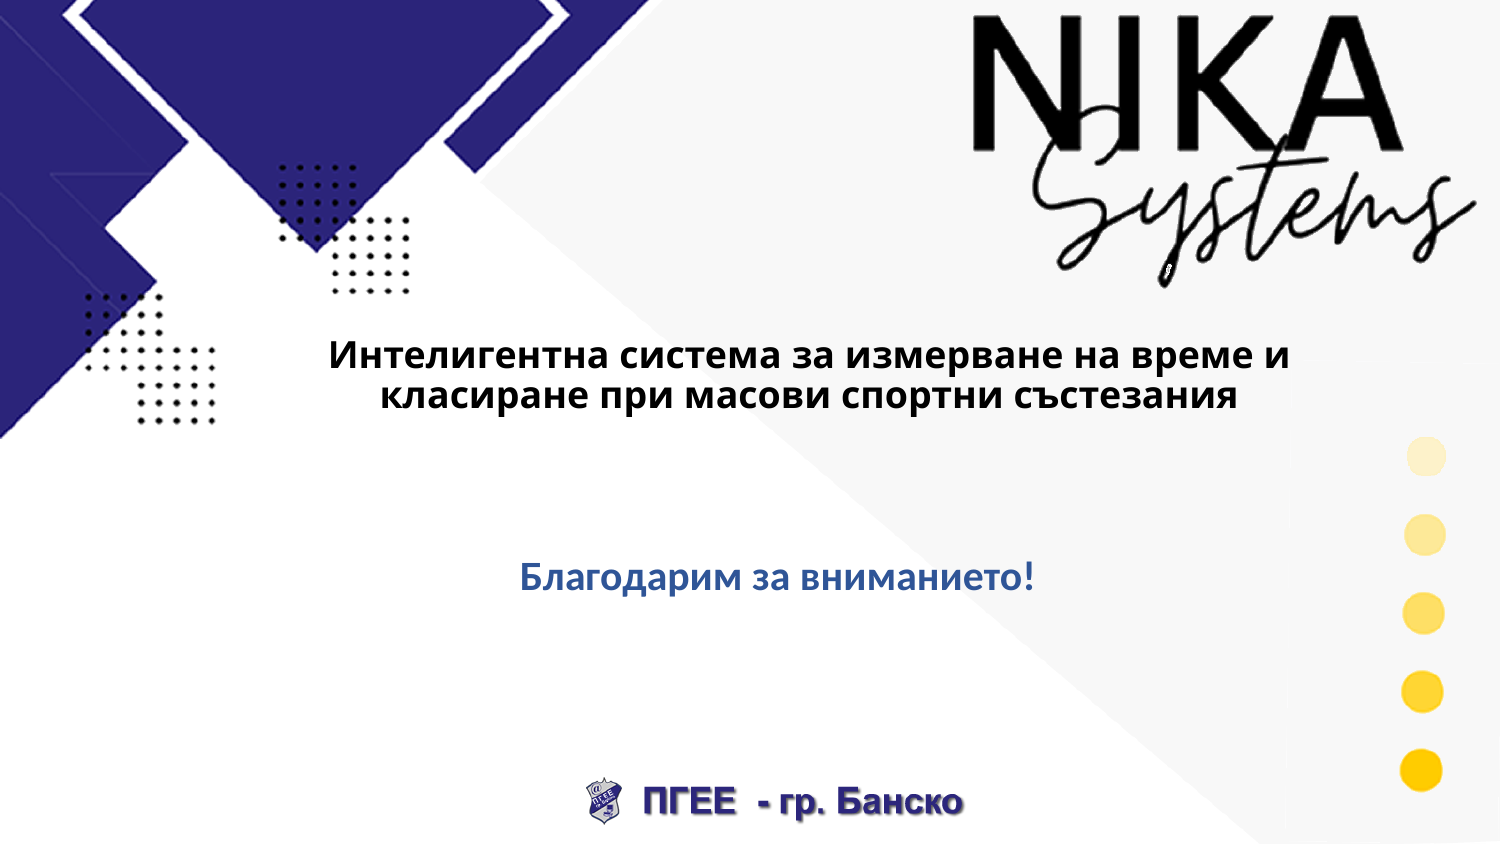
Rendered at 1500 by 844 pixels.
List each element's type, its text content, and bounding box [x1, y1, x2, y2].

title Интелигентна система за измерване на време и класиране при масови спортни състезания [247, 304, 1372, 423]
text_box Благодарим за вниманието! [505, 541, 1052, 607]
picture [0, 0, 1500, 844]
